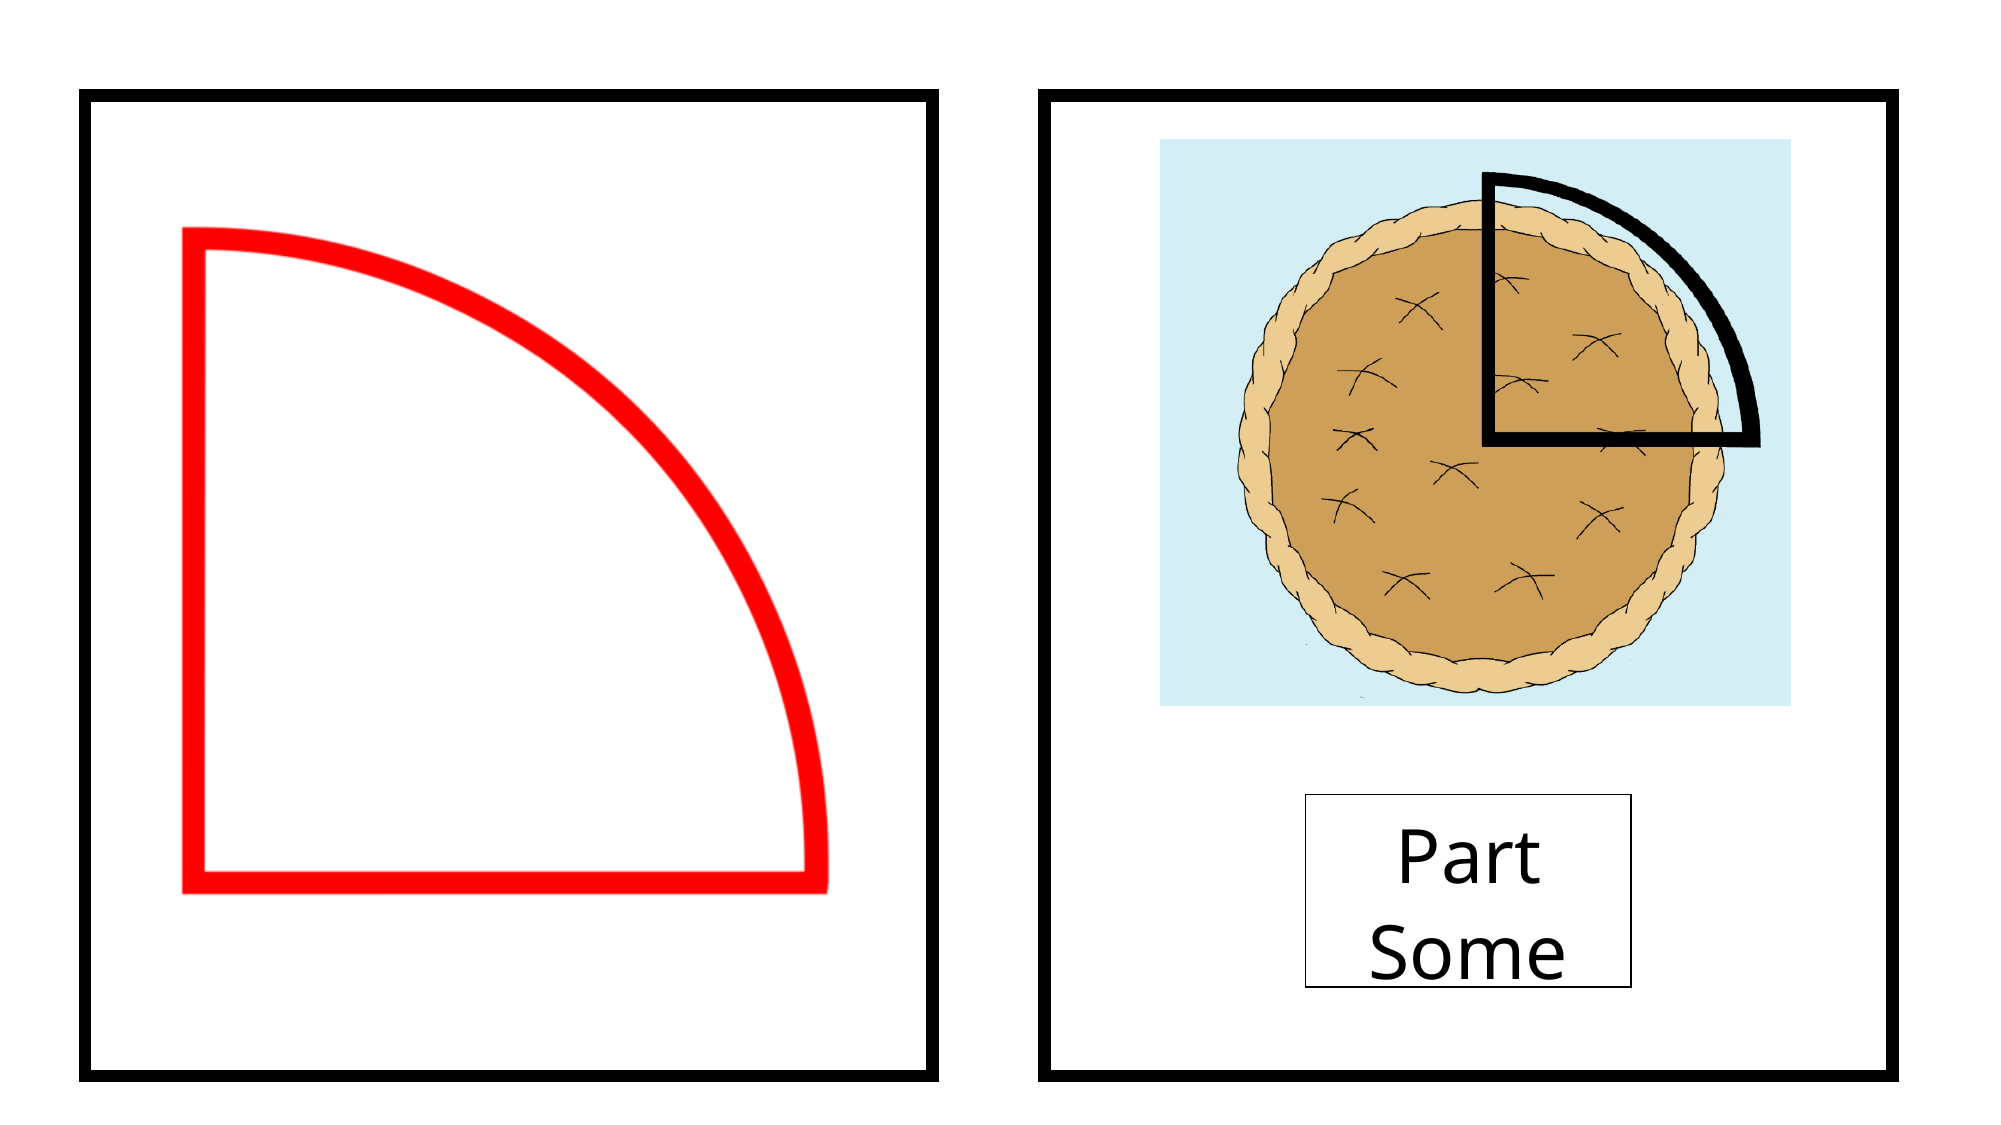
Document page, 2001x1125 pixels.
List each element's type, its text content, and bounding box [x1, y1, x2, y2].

text_box [1044, 95, 1893, 1077]
picture [1160, 139, 1791, 706]
text_box [84, 95, 934, 1077]
picture [163, 216, 847, 922]
text_box Part Some [1305, 794, 1632, 987]
